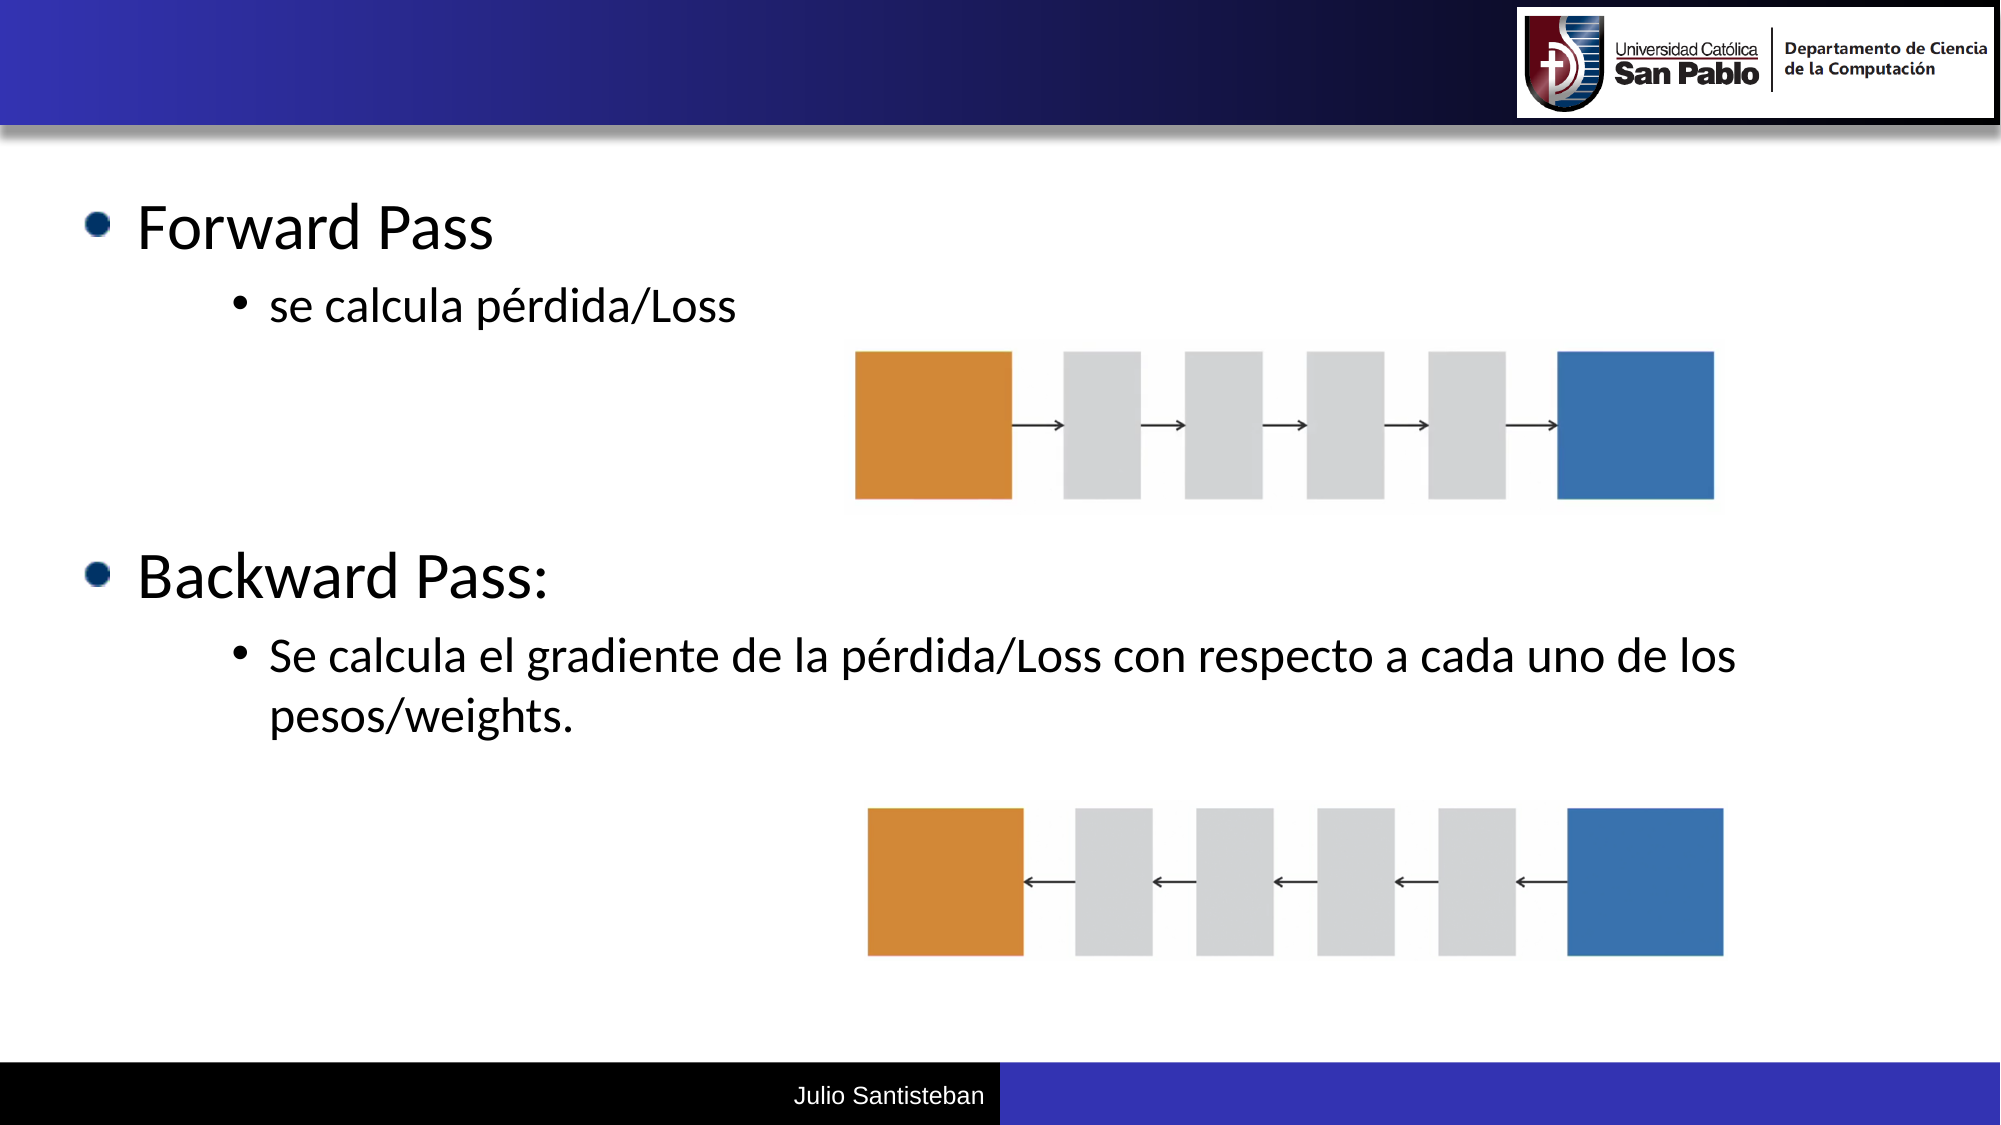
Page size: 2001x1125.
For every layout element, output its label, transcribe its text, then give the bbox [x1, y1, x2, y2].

picture [863, 800, 1728, 961]
picture [81, 208, 110, 237]
picture [844, 339, 1725, 515]
picture [1517, 7, 1994, 118]
picture [81, 558, 110, 587]
list Forward Pass se calcula pérdida/Loss Backward Pass: Se calcula el gradiente de la pérdida/Loss con respecto a cada uno de los pesos/weights. [66, 174, 1901, 1006]
